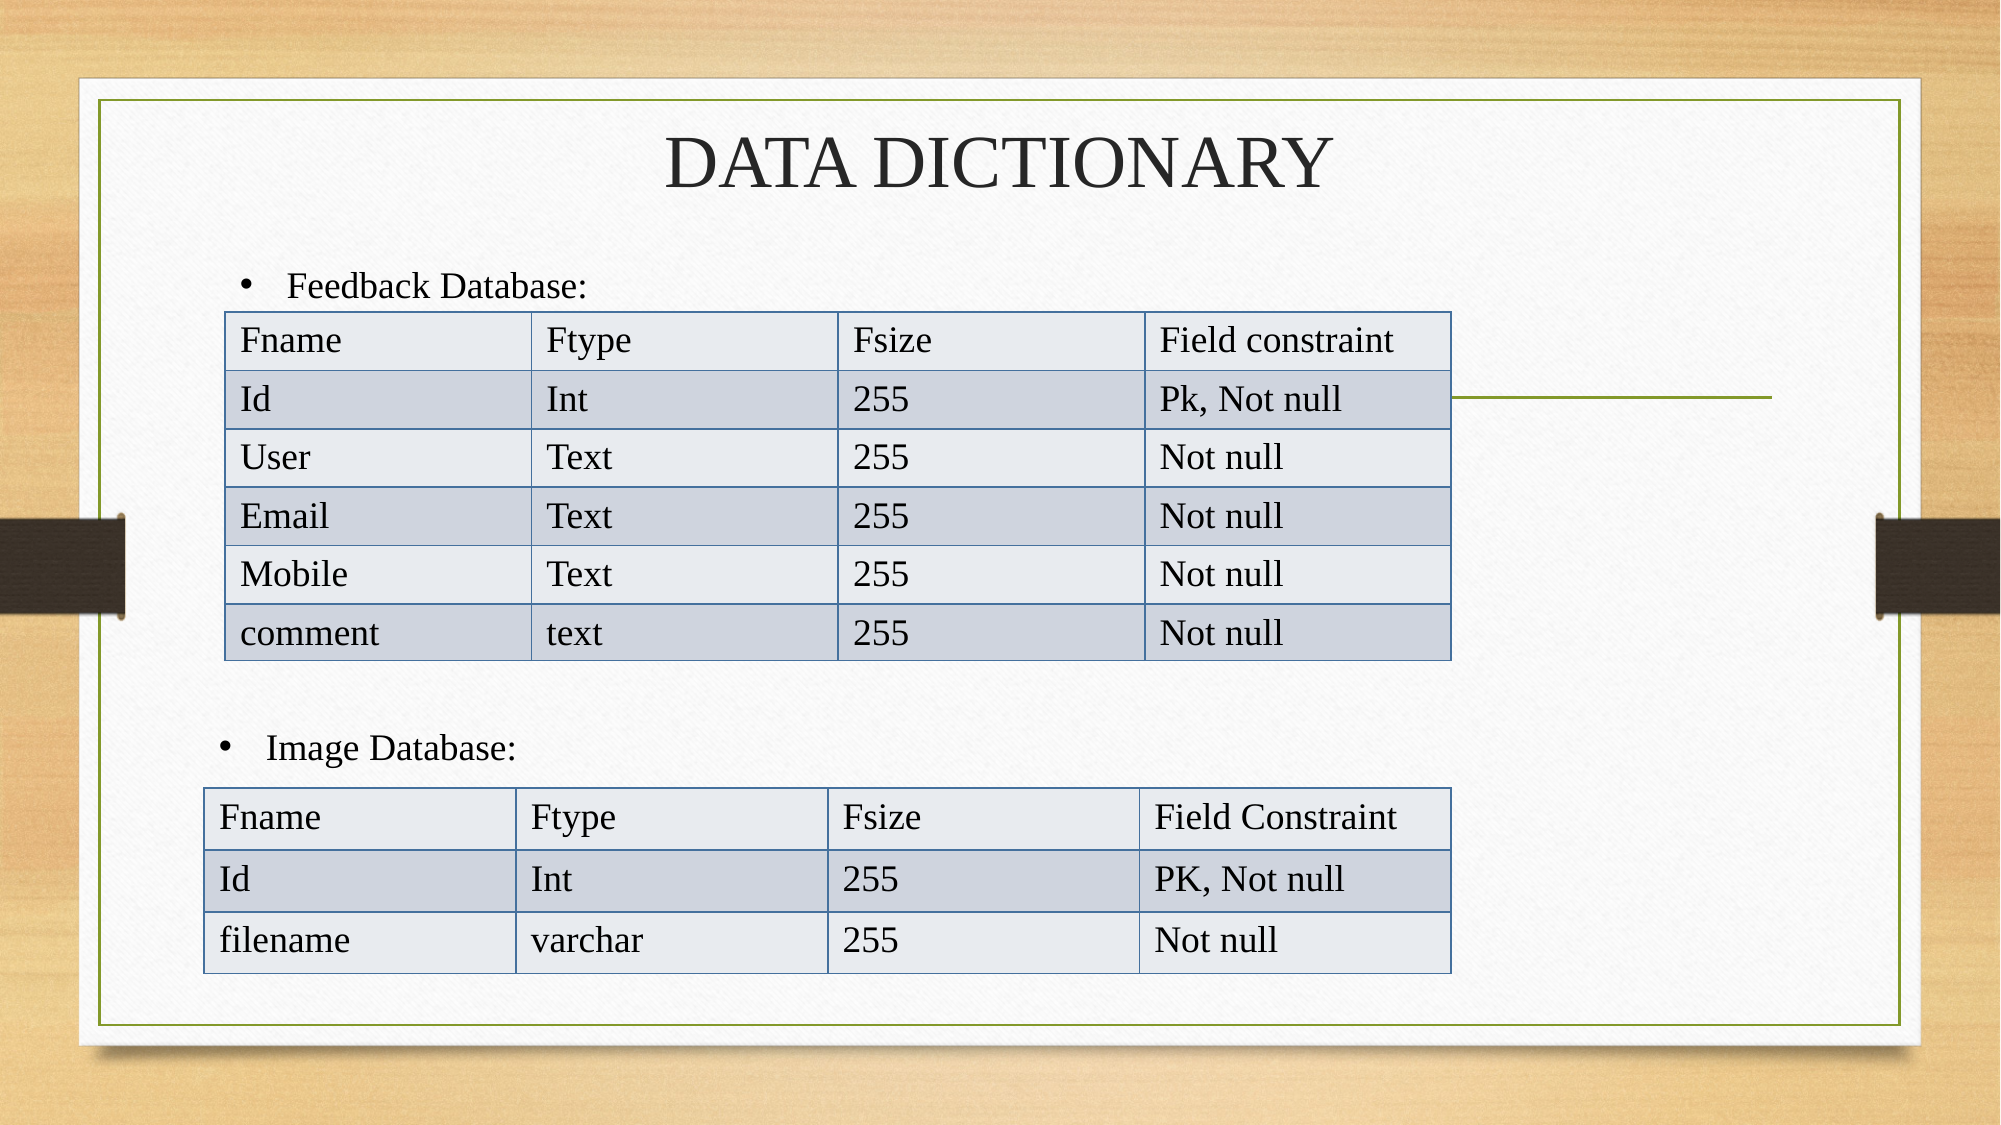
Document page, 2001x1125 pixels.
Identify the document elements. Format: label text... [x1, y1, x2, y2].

table_header Fname [205, 789, 515, 849]
table_cell 255 [839, 546, 1144, 603]
table_cell 255 [839, 605, 1144, 660]
table_cell 255 [829, 851, 1139, 911]
table_cell 255 [829, 913, 1139, 973]
table_cell User [226, 430, 531, 486]
table_cell Int [517, 851, 827, 911]
picture [0, 0, 2001, 1125]
table_cell 255 [839, 430, 1144, 486]
table_cell Not null [1146, 430, 1450, 486]
table_cell Text [532, 488, 837, 545]
table_cell 255 [839, 488, 1144, 545]
table_cell Not null [1146, 488, 1450, 545]
table_cell comment [226, 605, 531, 660]
title DATA DICTIONARY [137, 79, 1863, 237]
table_header Fname [226, 314, 531, 370]
table_cell Mobile [226, 546, 531, 603]
table_cell Id [205, 851, 515, 911]
table_header Fsize [839, 314, 1144, 370]
table_cell Not null [1146, 546, 1450, 603]
table_header Field constraint [1146, 313, 1450, 370]
table_cell Text [532, 546, 837, 603]
table_cell varchar [517, 913, 827, 973]
text_box Feedback Database: [225, 250, 1225, 314]
table_cell filename [205, 913, 515, 973]
table_cell text [532, 605, 837, 660]
table_cell Not null [1140, 913, 1450, 973]
table_cell Not null [1146, 605, 1450, 660]
table_cell Text [532, 430, 837, 486]
table_header Fsize [829, 789, 1139, 849]
table_cell Pk, Not null [1146, 371, 1450, 428]
table_cell PK, Not null [1140, 851, 1450, 911]
table_header Ftype [517, 789, 827, 849]
table_header Field Constraint [1140, 789, 1450, 849]
table_cell 255 [839, 371, 1144, 428]
text_box Image Database: [204, 712, 1205, 776]
table_cell Email [226, 488, 531, 545]
table_cell Id [226, 371, 531, 428]
table_cell Int [532, 371, 837, 428]
table_header Ftype [532, 314, 837, 370]
